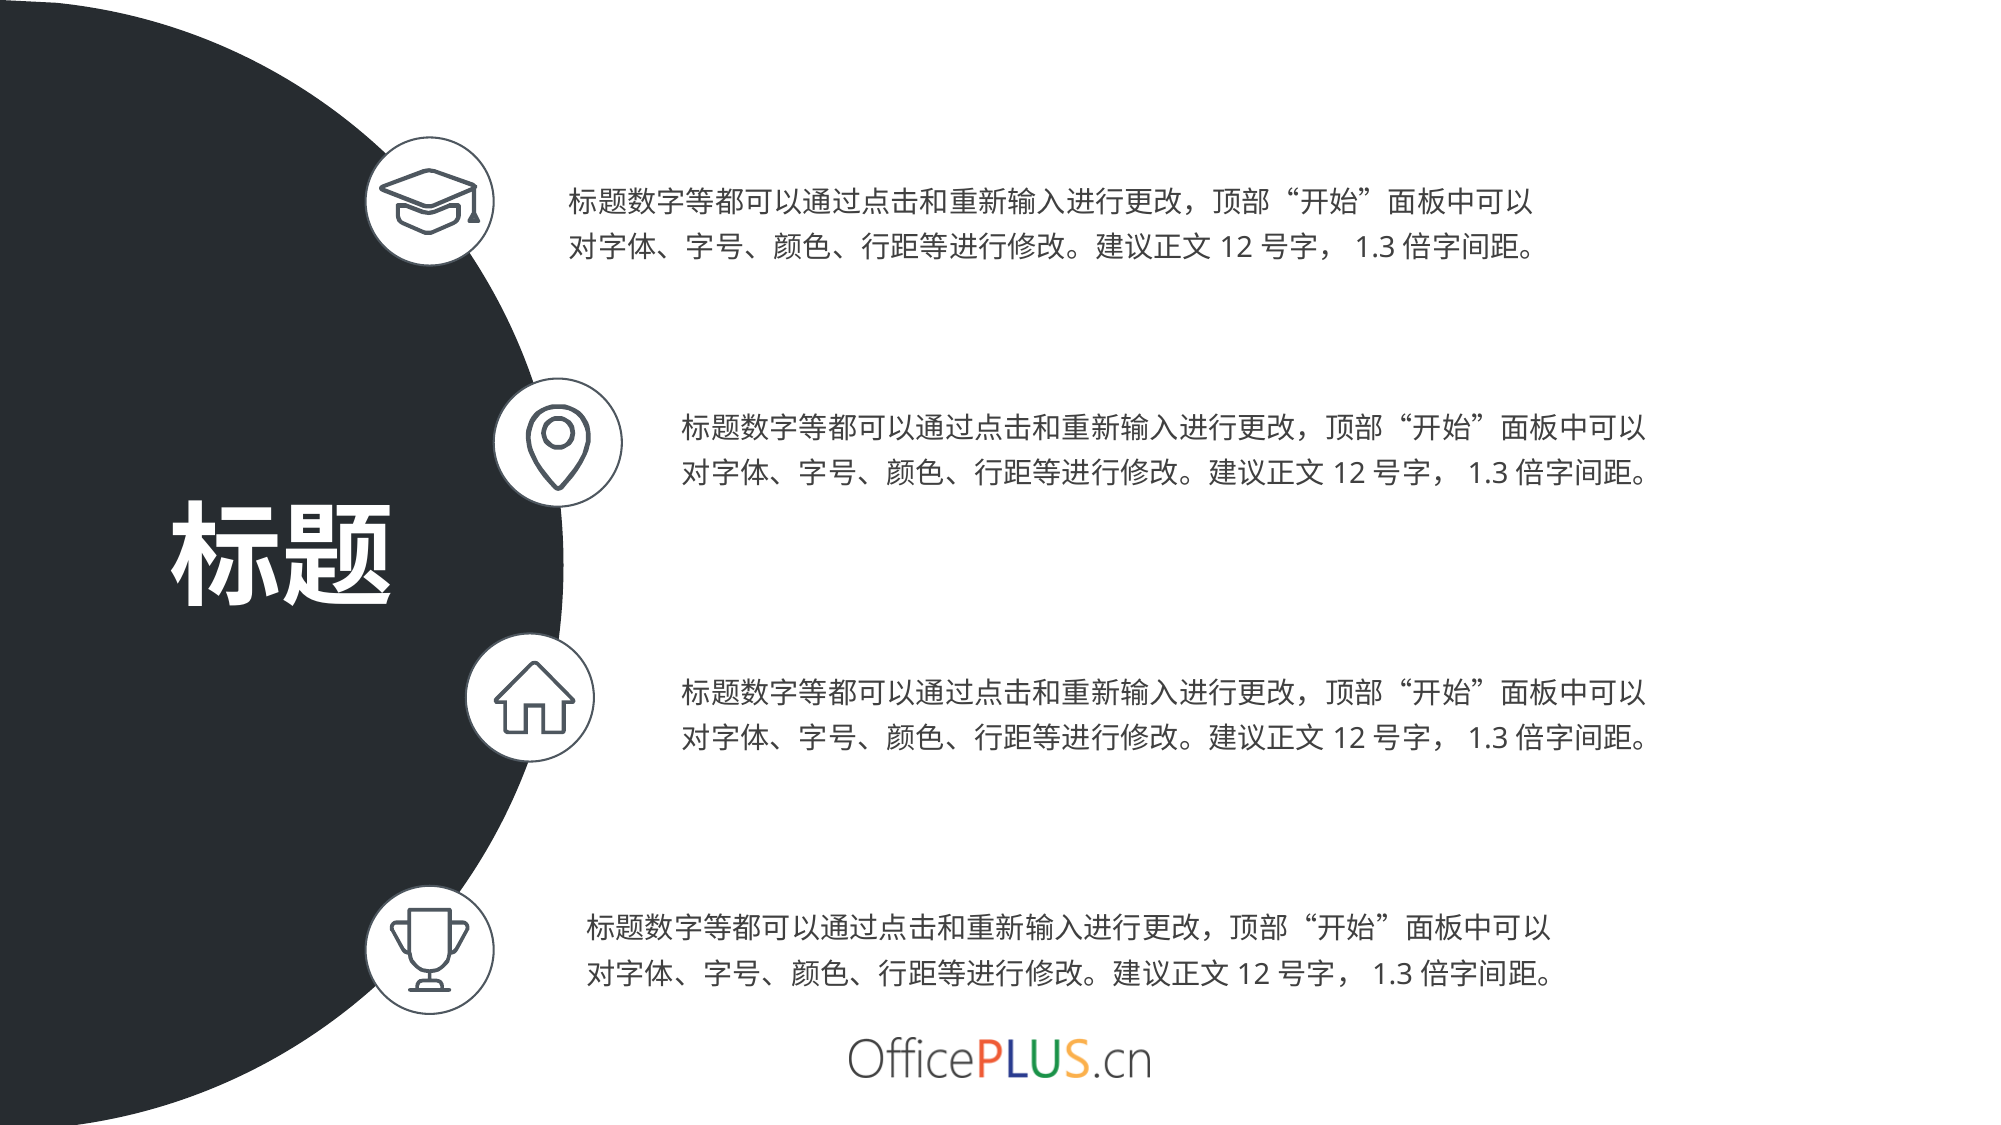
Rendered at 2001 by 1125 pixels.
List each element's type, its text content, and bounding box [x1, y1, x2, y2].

text_box 标题数字等都可以通过点击和重新输入进行更改，顶部“开始”面板中可以对字体、字号、颜色、行距等进行修改。建议正文12号字，1.3倍字间距。 [575, 893, 1584, 996]
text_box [493, 378, 622, 507]
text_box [465, 633, 594, 762]
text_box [365, 137, 494, 266]
list 标题 [83, 492, 481, 639]
picture [849, 1037, 1150, 1078]
text_box 标题数字等都可以通过点击和重新输入进行更改，顶部“开始”面板中可以对字体、字号、颜色、行距等进行修改。建议正文12号字，1.3倍字间距。 [670, 393, 1679, 496]
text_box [365, 885, 494, 1014]
text_box 标题数字等都可以通过点击和重新输入进行更改，顶部“开始”面板中可以对字体、字号、颜色、行距等进行修改。建议正文12号字，1.3倍字间距。 [670, 658, 1679, 761]
text_box 标题数字等都可以通过点击和重新输入进行更改，顶部“开始”面板中可以对字体、字号、颜色、行距等进行修改。建议正文12号字，1.3倍字间距。 [557, 167, 1566, 270]
